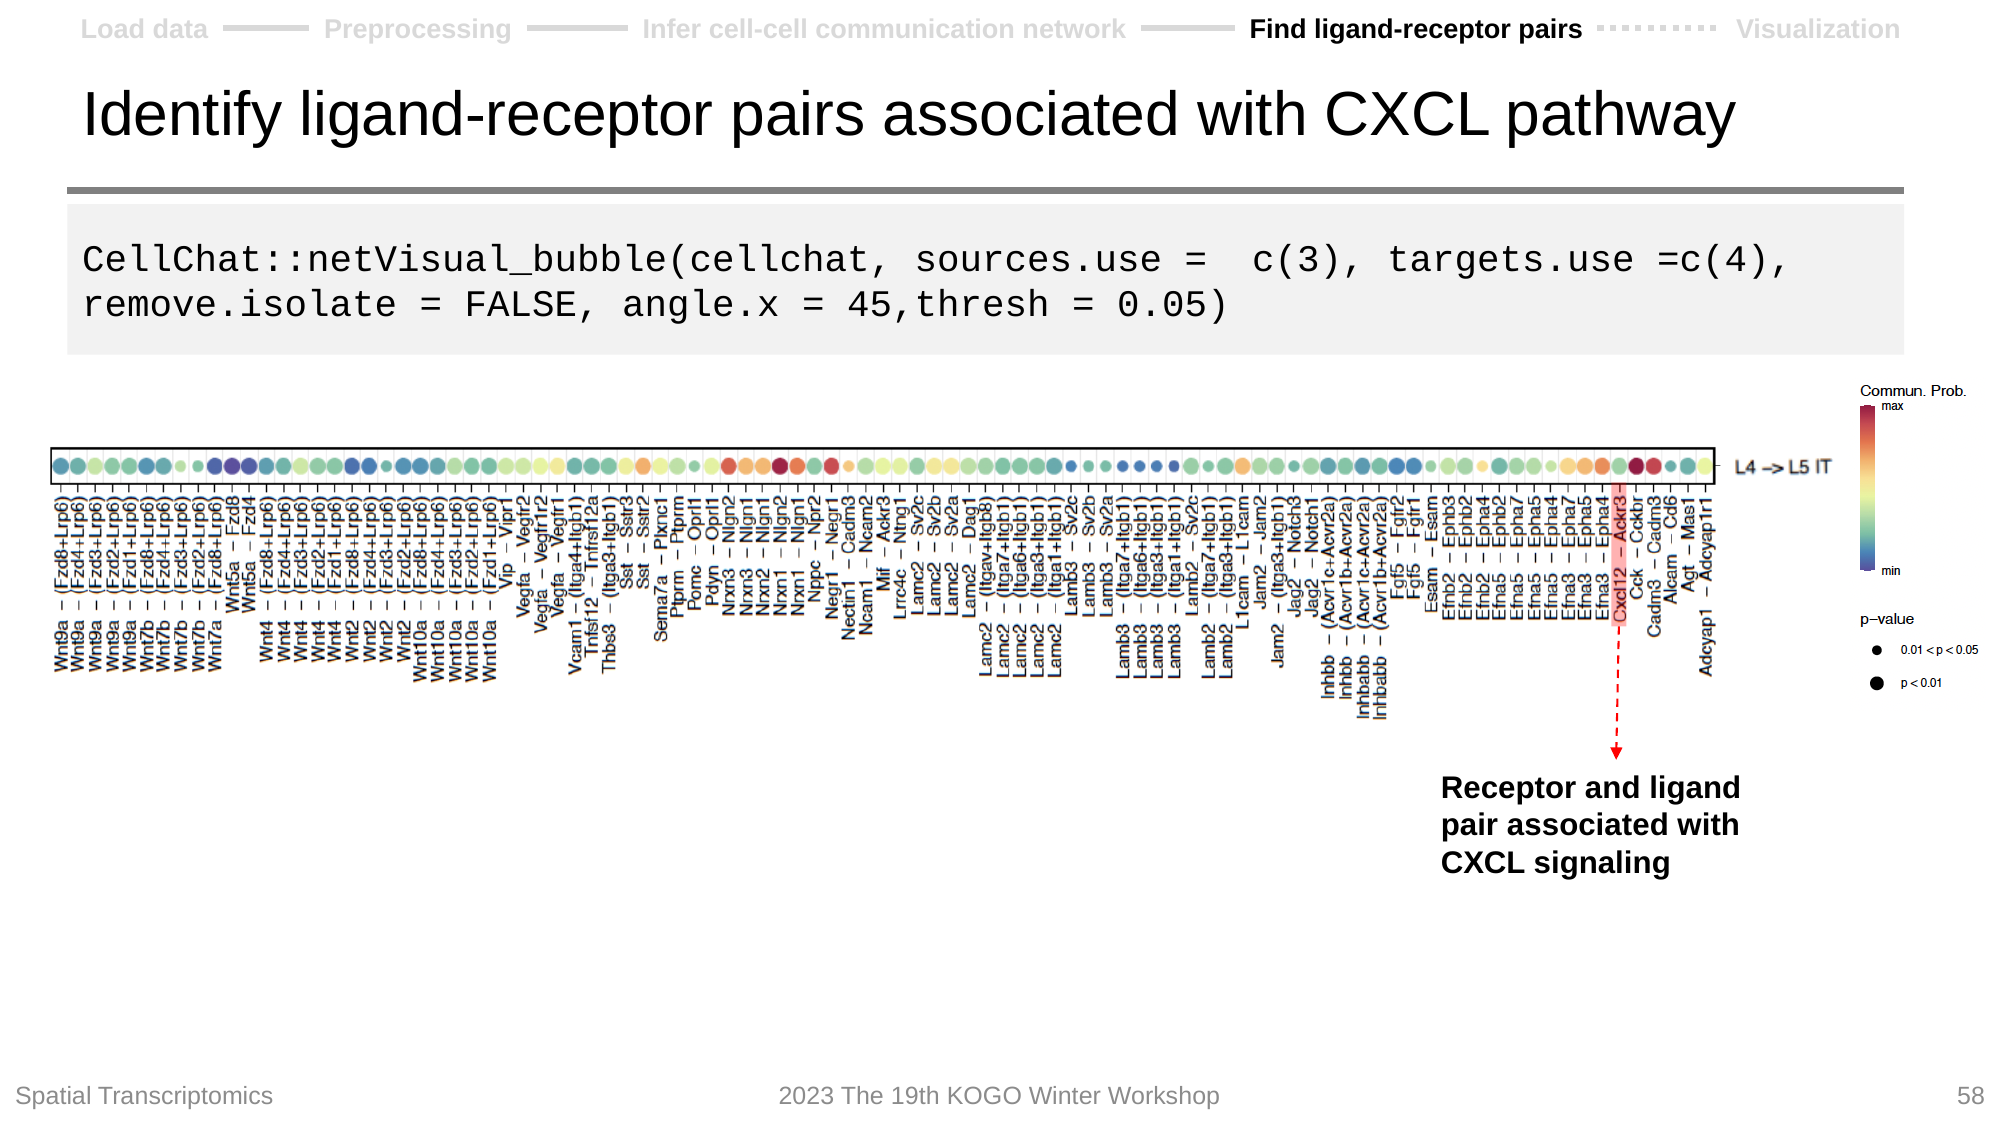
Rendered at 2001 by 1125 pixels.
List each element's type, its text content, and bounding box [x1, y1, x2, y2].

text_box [64, 4, 1918, 53]
text_box CellChat::netVisual_bubble(cellchat, sources.use = c(3), targets.use =c(4), remove.isolate = FALSE, angle.x = 45,thresh = 0.05) [66, 203, 1905, 356]
footer 2023 The 19th KOGO Winter Workshop [662, 1065, 1338, 1125]
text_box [42, 377, 1986, 727]
title Identify ligand-receptor pairs associated with CXCL pathway [67, 51, 2000, 180]
text_box Receptor and ligand pair associated with CXCL signaling [1426, 759, 1812, 887]
slide_number Spatial Transcriptomics [0, 1065, 450, 1125]
slide_number 58 [1917, 1065, 2000, 1125]
